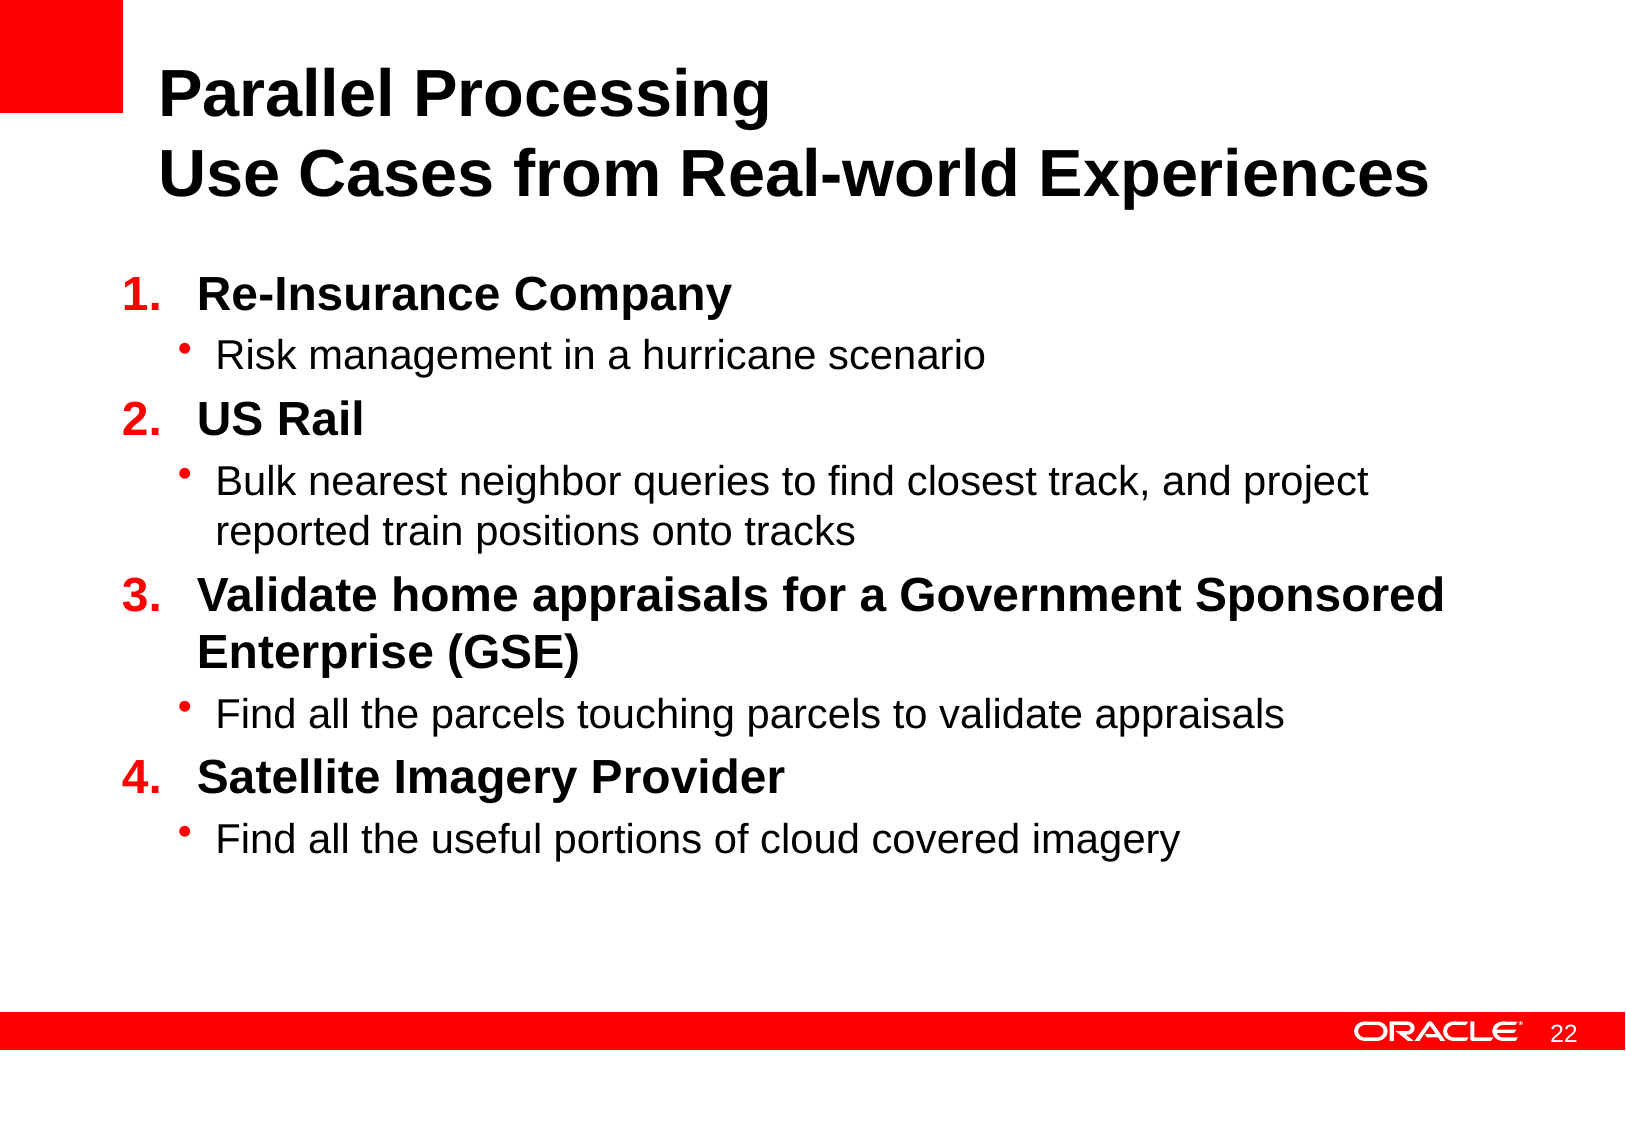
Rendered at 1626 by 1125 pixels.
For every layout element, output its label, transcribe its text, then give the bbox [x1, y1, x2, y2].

picture [0, 1012, 1625, 1050]
picture [0, 0, 123, 113]
title Parallel Processing Use Cases from Real-world Experiences [157, 49, 1506, 205]
list Re-Insurance Company Risk management in a hurricane scenario US Rail Bulk nearest neighbor queries to find closest track, and project reported train positions onto tracks Validate home appraisals for a Government Sponsored Enterprise (GSE) Find all the parcels touching parcels to validate appraisals Satellite Imagery Provider Find all the useful portions of cloud covered imagery [121, 262, 1462, 976]
